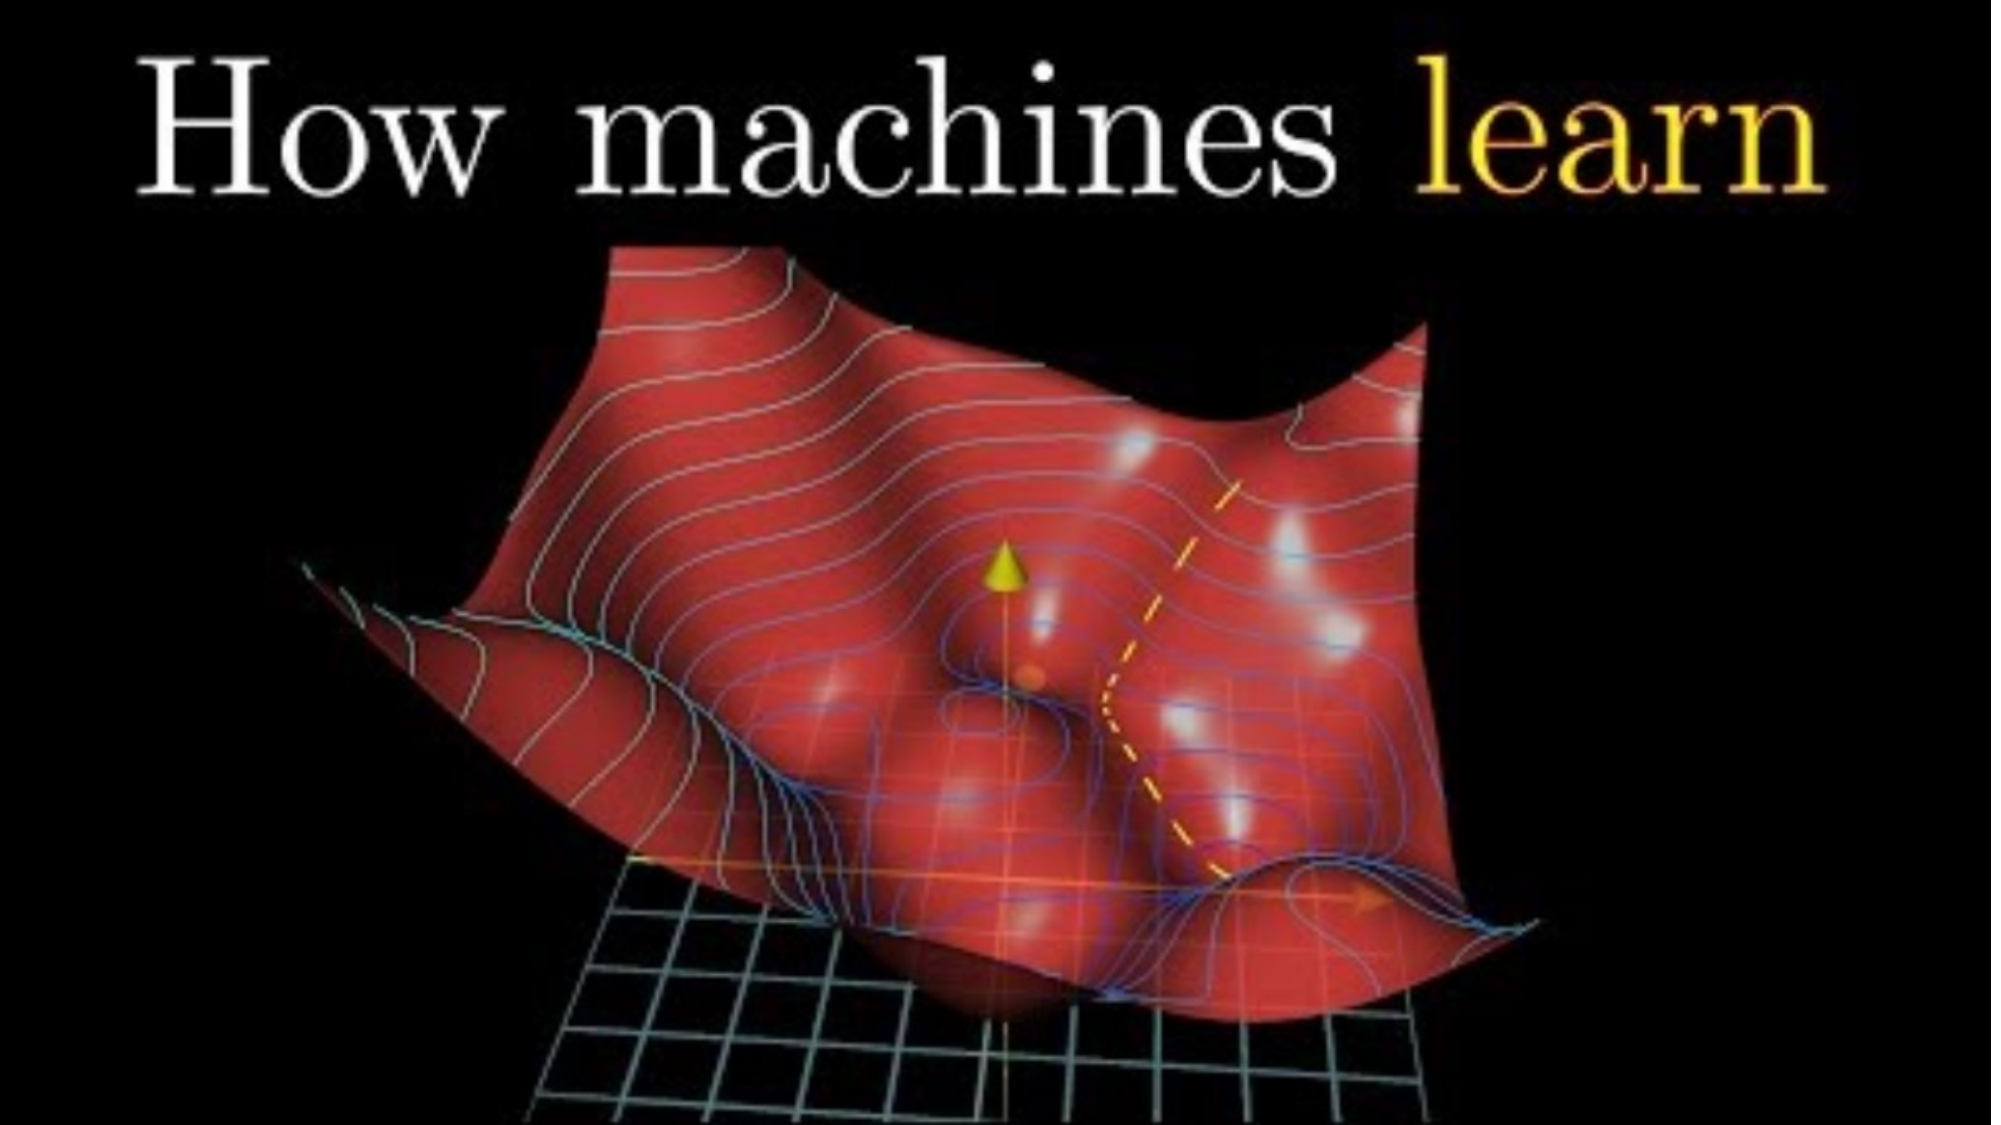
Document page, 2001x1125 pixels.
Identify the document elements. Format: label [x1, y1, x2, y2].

text_box [0, 0, 1992, 1125]
